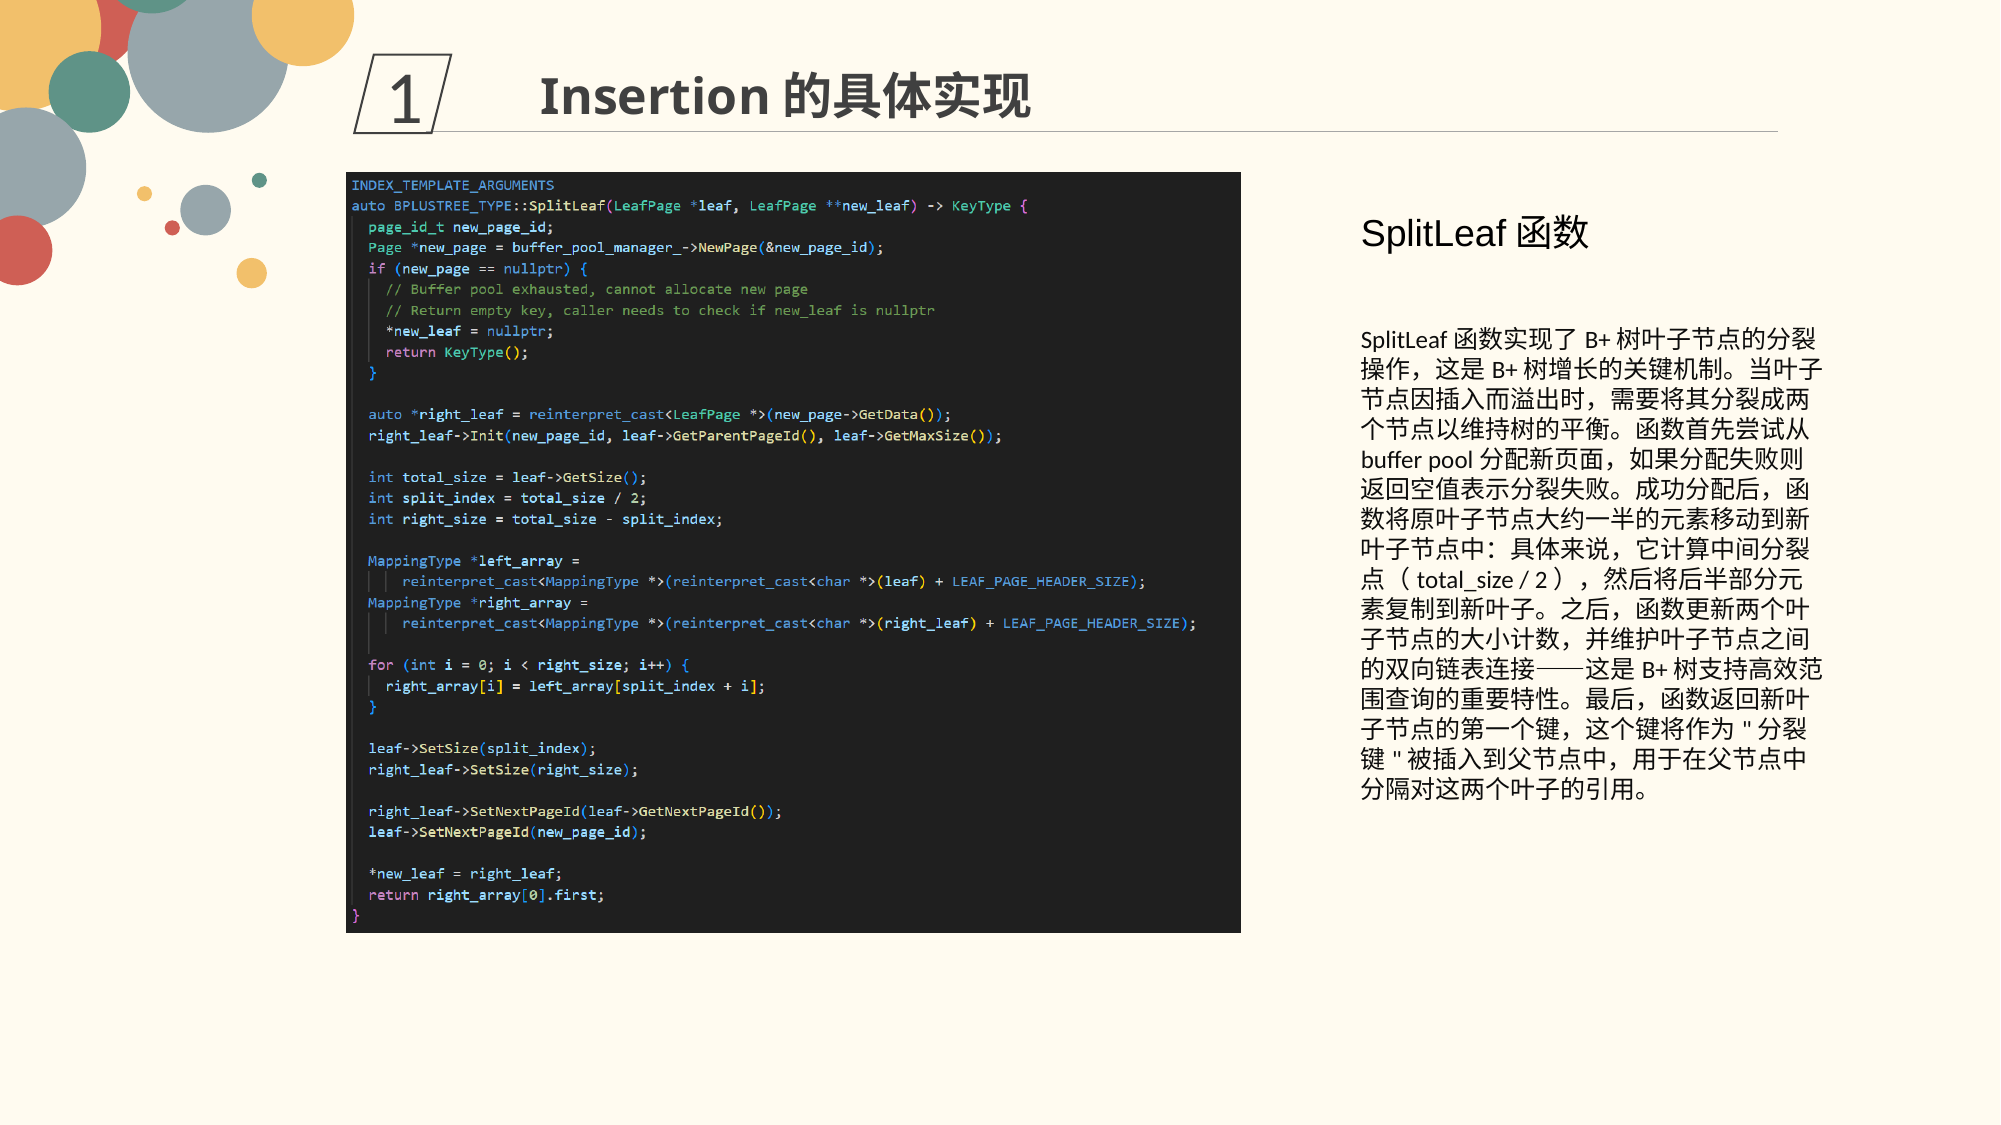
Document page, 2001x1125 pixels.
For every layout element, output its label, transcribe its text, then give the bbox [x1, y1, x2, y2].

picture [346, 172, 1241, 934]
text_box SplitLeaf函数实现了B+树叶子节点的分裂操作，这是B+树增长的关键机制。当叶子节点因插入而溢出时，需要将其分裂成两个节点以维持树的平衡。函数首先尝试从buffer pool分配新页面，如果分配失败则返回空值表示分裂失败。成功分配后，函数将原叶子节点大约一半的元素移动到新叶子节点中：具体来说，它计算中间分裂点（total_size / 2），然后将后半部分元素复制到新叶子。之后，函数更新两个叶子节点的大小计数，并维护叶子节点之间的双向链表连接——这是B+树支持高效范围查询的重要特性。最后，函数返回新叶子节点的第一个键，这个键将作为"分裂键"被插入到父节点中，用于在父节点中分隔对这两个叶子的引用。 [1346, 316, 1841, 811]
text_box Insertion的具体实现 [526, 57, 1410, 131]
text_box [0, 0, 355, 289]
text_box SplitLeaf函数 [1346, 201, 1607, 262]
text_box 1 [355, 53, 453, 135]
